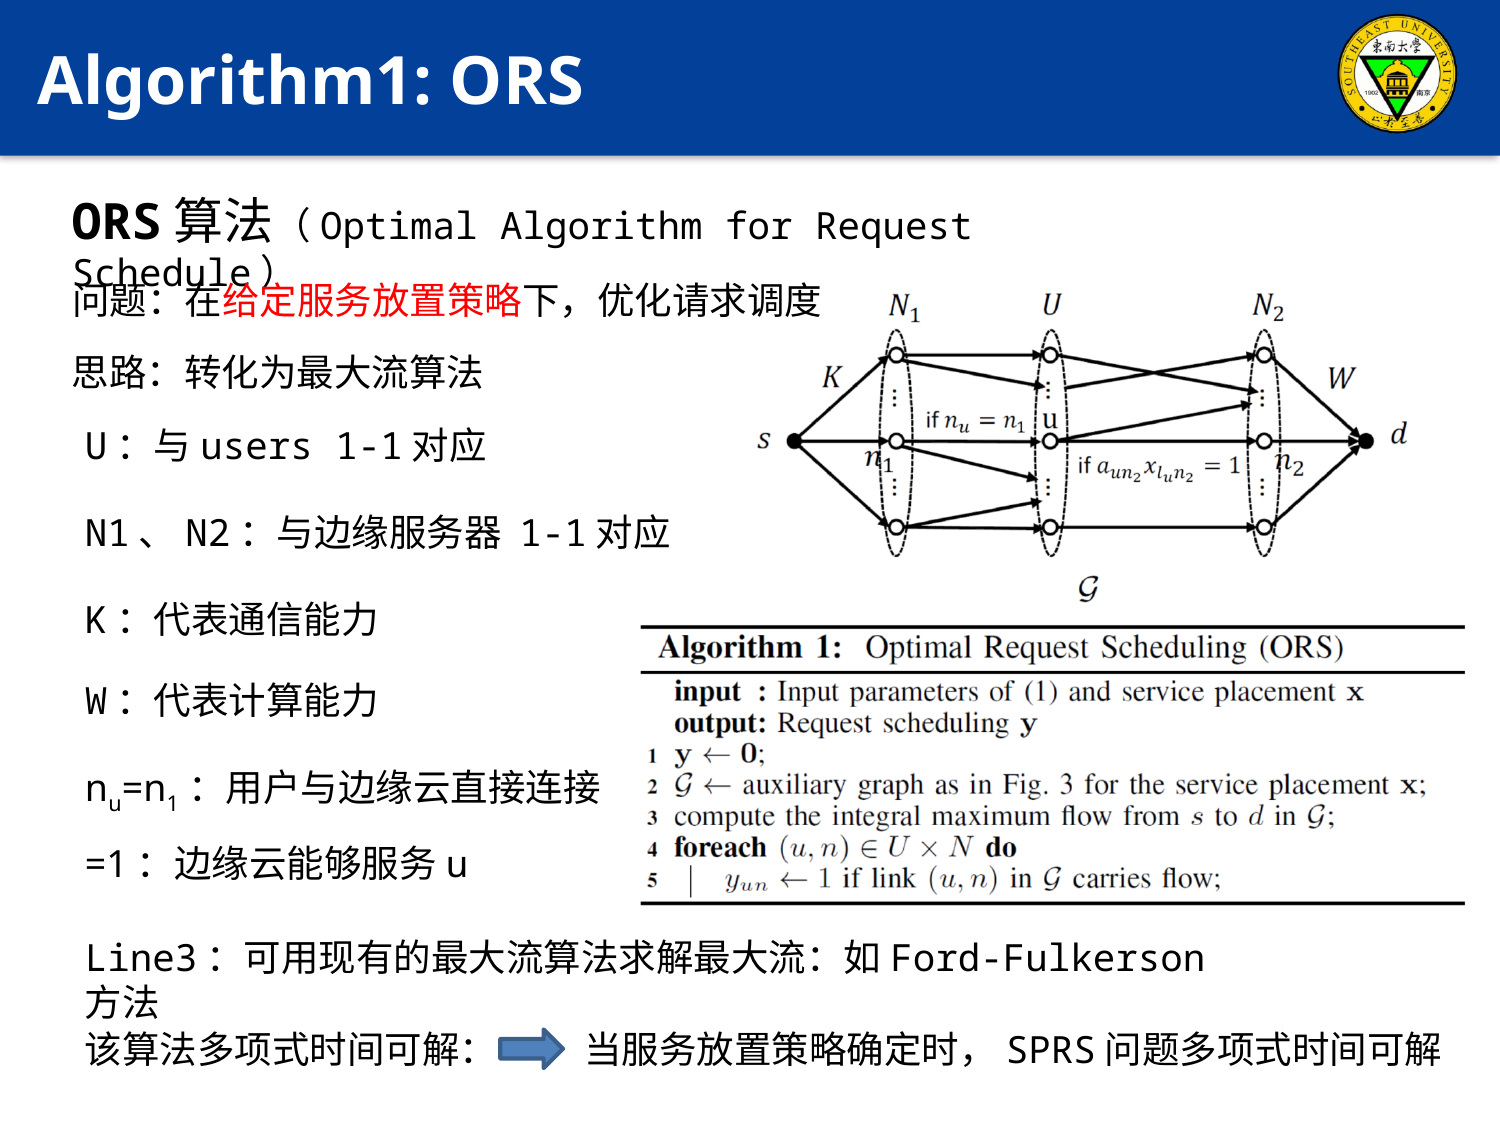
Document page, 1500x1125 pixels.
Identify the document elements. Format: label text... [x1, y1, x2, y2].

picture [1336, 11, 1459, 134]
text_box 该算法多项式时间可解： [70, 1018, 521, 1079]
text_box N1、N2：与边缘服务器 1-1对应 [70, 501, 712, 562]
text_box U：与users 1-1对应 [70, 414, 570, 475]
text_box 问题：在给定服务放置策略下，优化请求调度 [57, 269, 861, 330]
text_box ORS算法（Optimal Algorithm for Request Schedule） [56, 181, 1109, 302]
text_box K：代表通信能力 [70, 588, 507, 649]
text_box 当服务放置策略确定时，SPRS问题多项式时间可解 [569, 1018, 1476, 1079]
text_box nu=n1：用户与边缘云直接连接 [70, 757, 613, 823]
picture [618, 276, 1500, 926]
text_box Algorithm1: ORS [22, 30, 688, 126]
text_box Line3：可用现有的最大流算法求解最大流：如Ford-Fulkerson方法 [70, 926, 1251, 1032]
text_box [498, 1027, 566, 1071]
text_box W：代表计算能力 [70, 670, 507, 730]
text_box 思路：转化为最大流算法 [56, 341, 557, 402]
